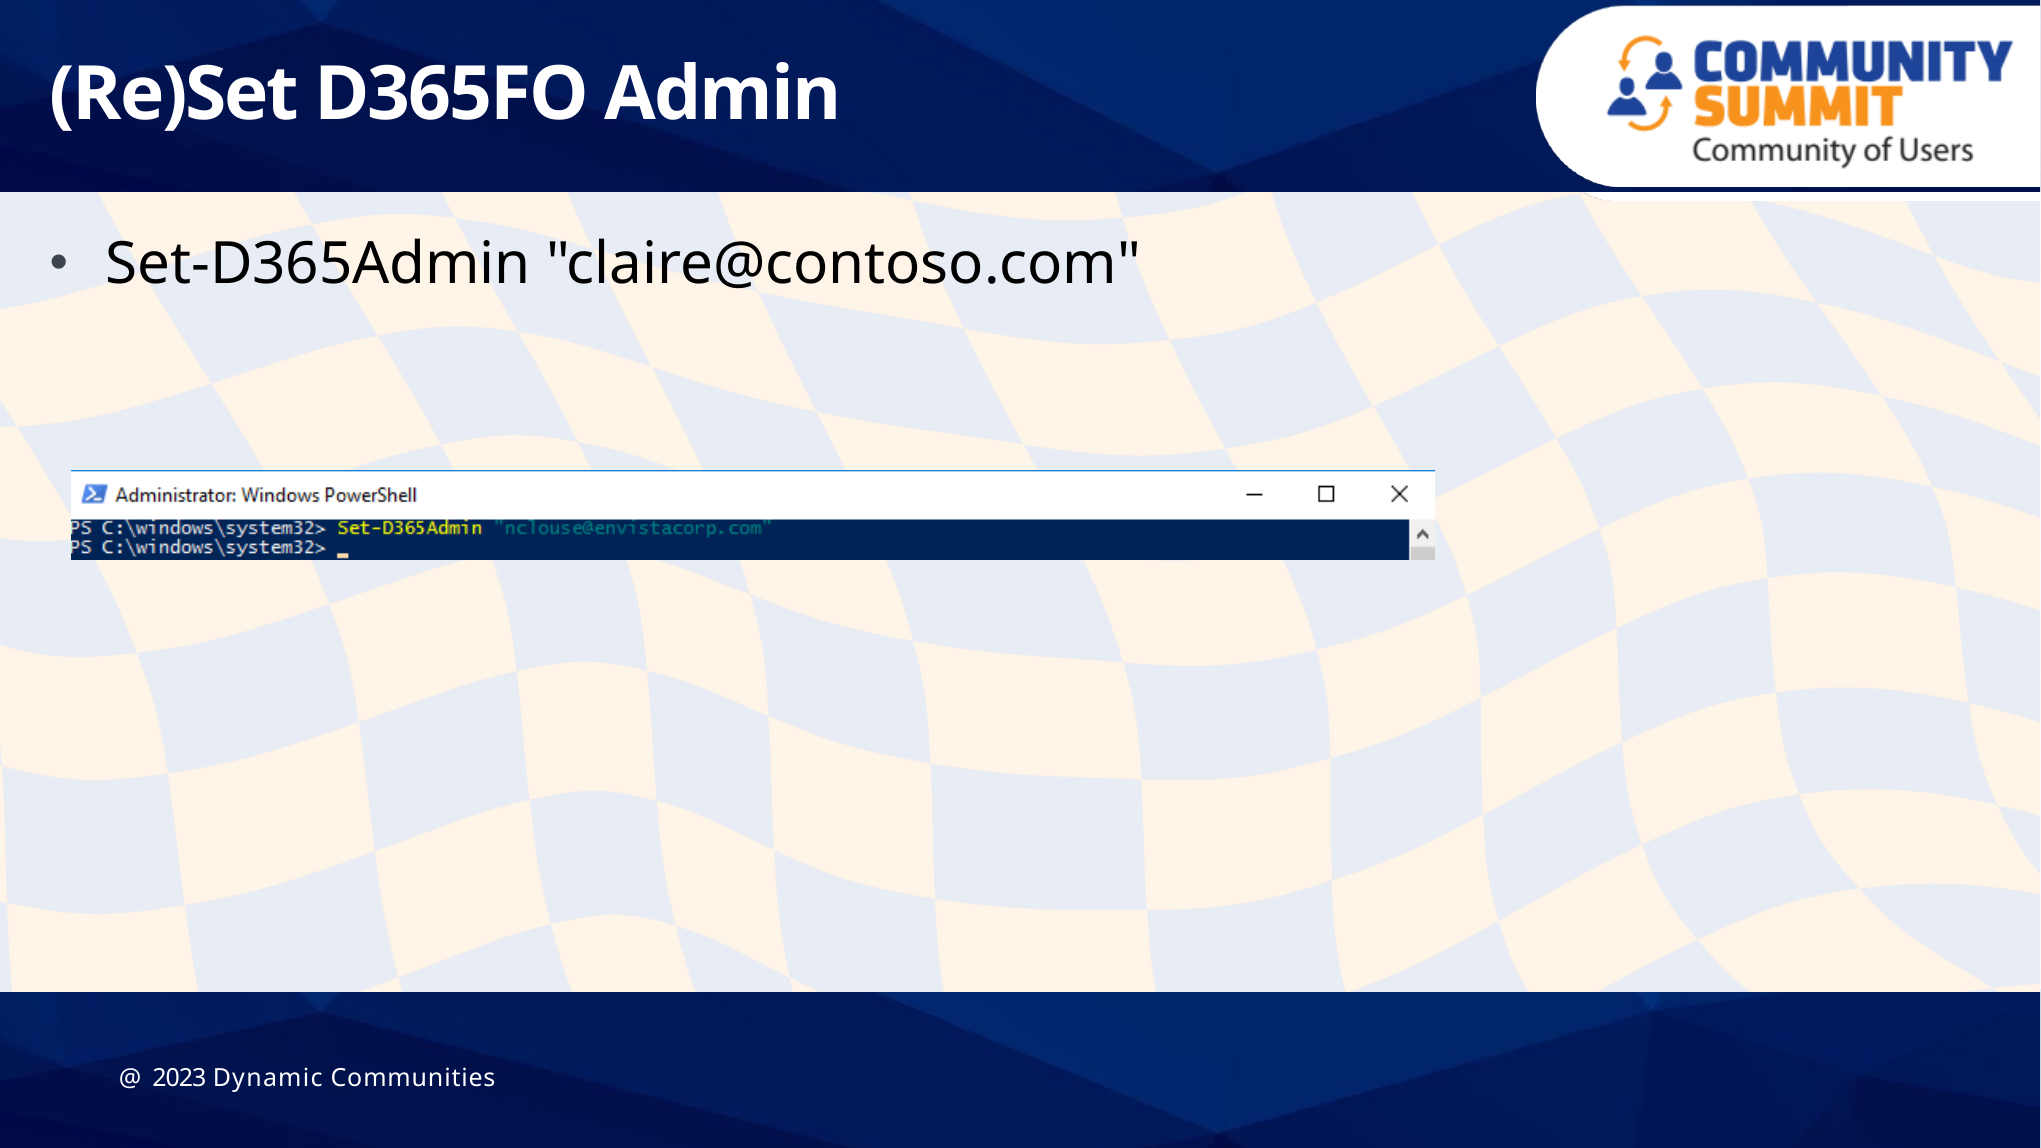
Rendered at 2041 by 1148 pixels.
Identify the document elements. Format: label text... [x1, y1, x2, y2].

picture [1620, 0, 2041, 5]
list Set-D365Admin "claire@contoso.com" [25, 218, 2015, 1060]
title (Re)Set D365FO Admin [25, 0, 1620, 191]
picture [0, 0, 2041, 1148]
